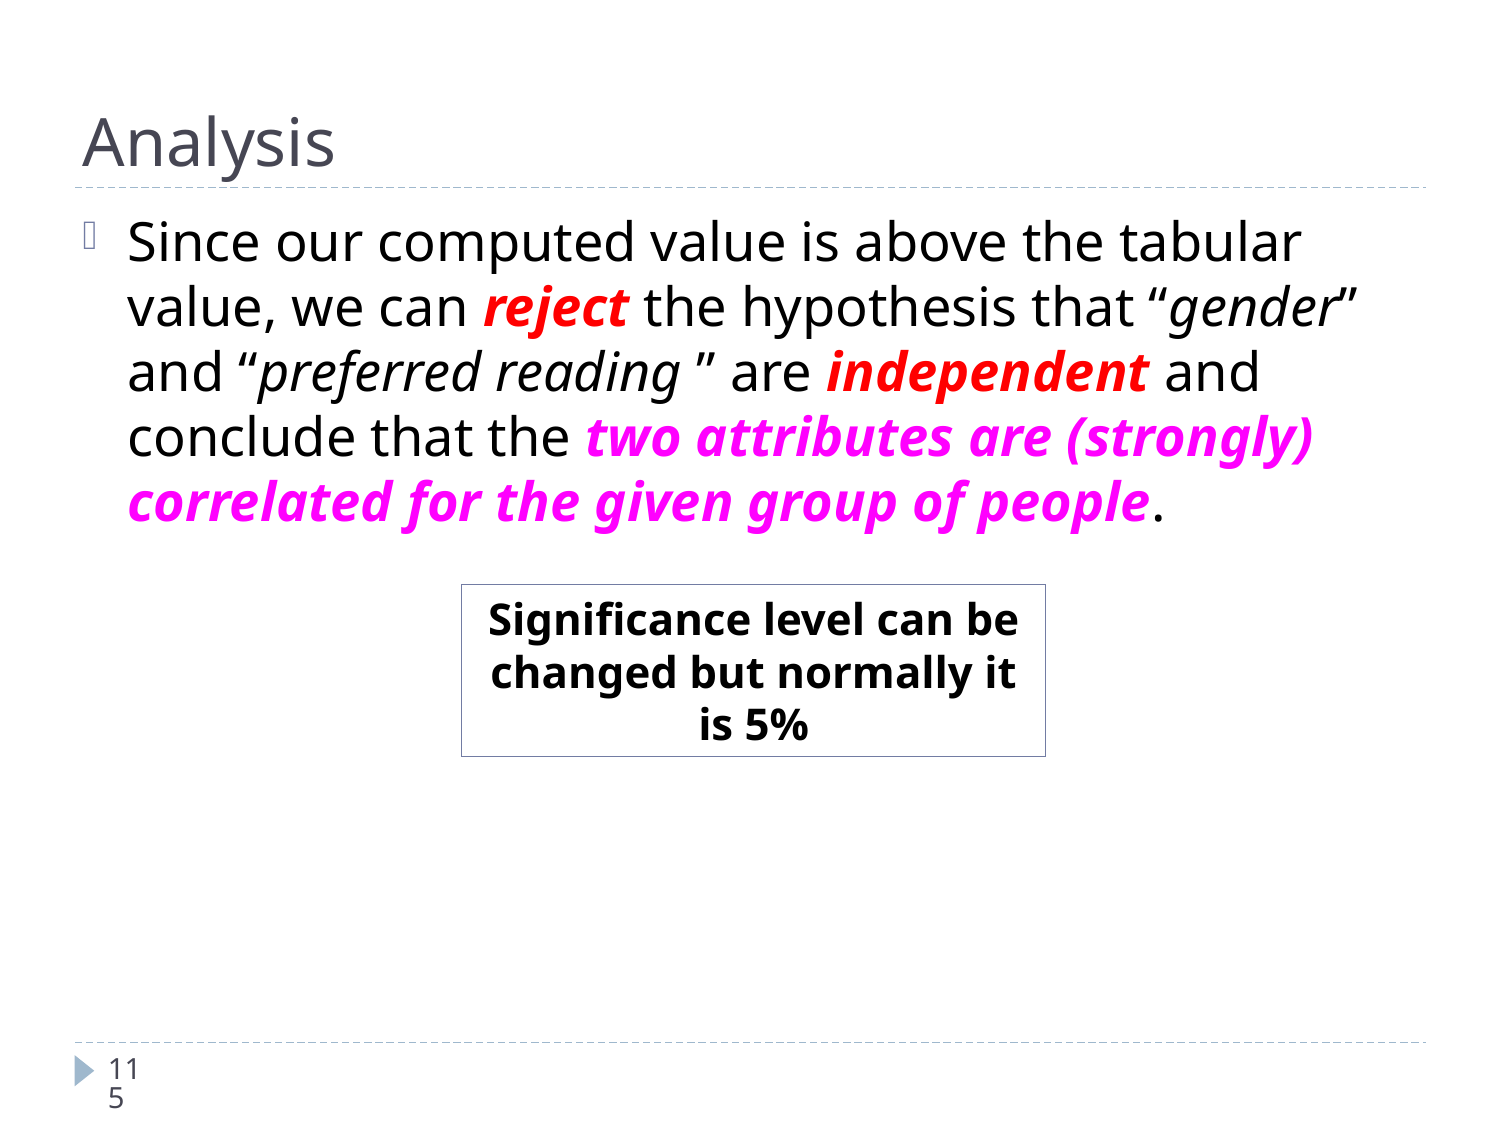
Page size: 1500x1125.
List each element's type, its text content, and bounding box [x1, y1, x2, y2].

list Since our computed value is above the tabular value, we can reject the hypothesis that “gender” and “preferred reading ” are independent and conclude that the two attributes are (strongly) correlated for the given group of people. [74, 199, 1426, 1011]
slide_number 115 [99, 1042, 152, 1125]
text_box Significance level can be changed but normally it is 5% [461, 584, 1046, 757]
